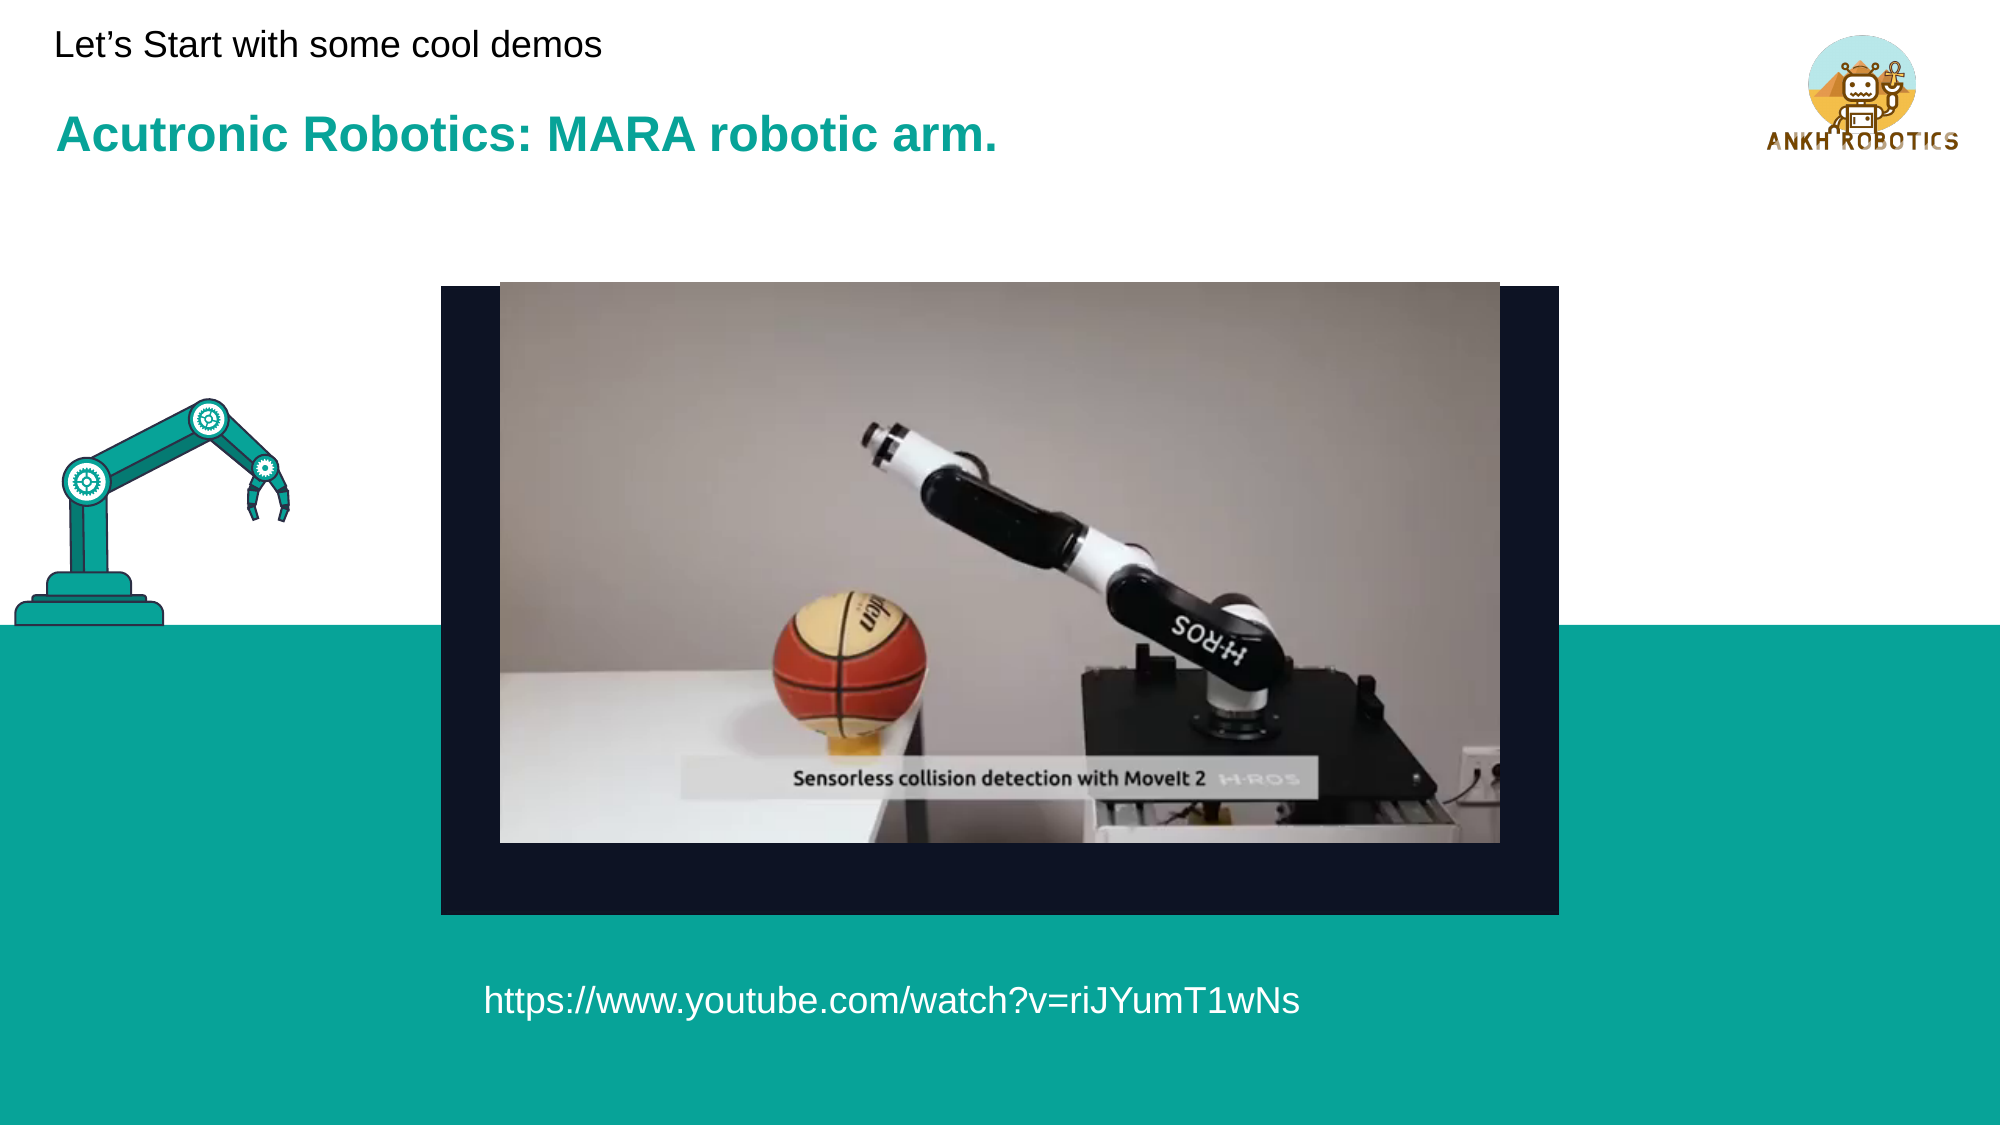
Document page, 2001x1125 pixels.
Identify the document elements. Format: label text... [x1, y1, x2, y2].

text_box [15, 399, 294, 626]
picture [440, 285, 1560, 915]
picture [1762, 32, 1961, 152]
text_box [499, 281, 1500, 844]
text_box Acutronic Robotics: MARA robotic arm. [40, 94, 1636, 170]
text_box https://www.youtube.com/watch?v=riJYumT1wNs [468, 968, 1576, 1029]
text_box Let’s Start with some cool demos [39, 12, 1023, 73]
